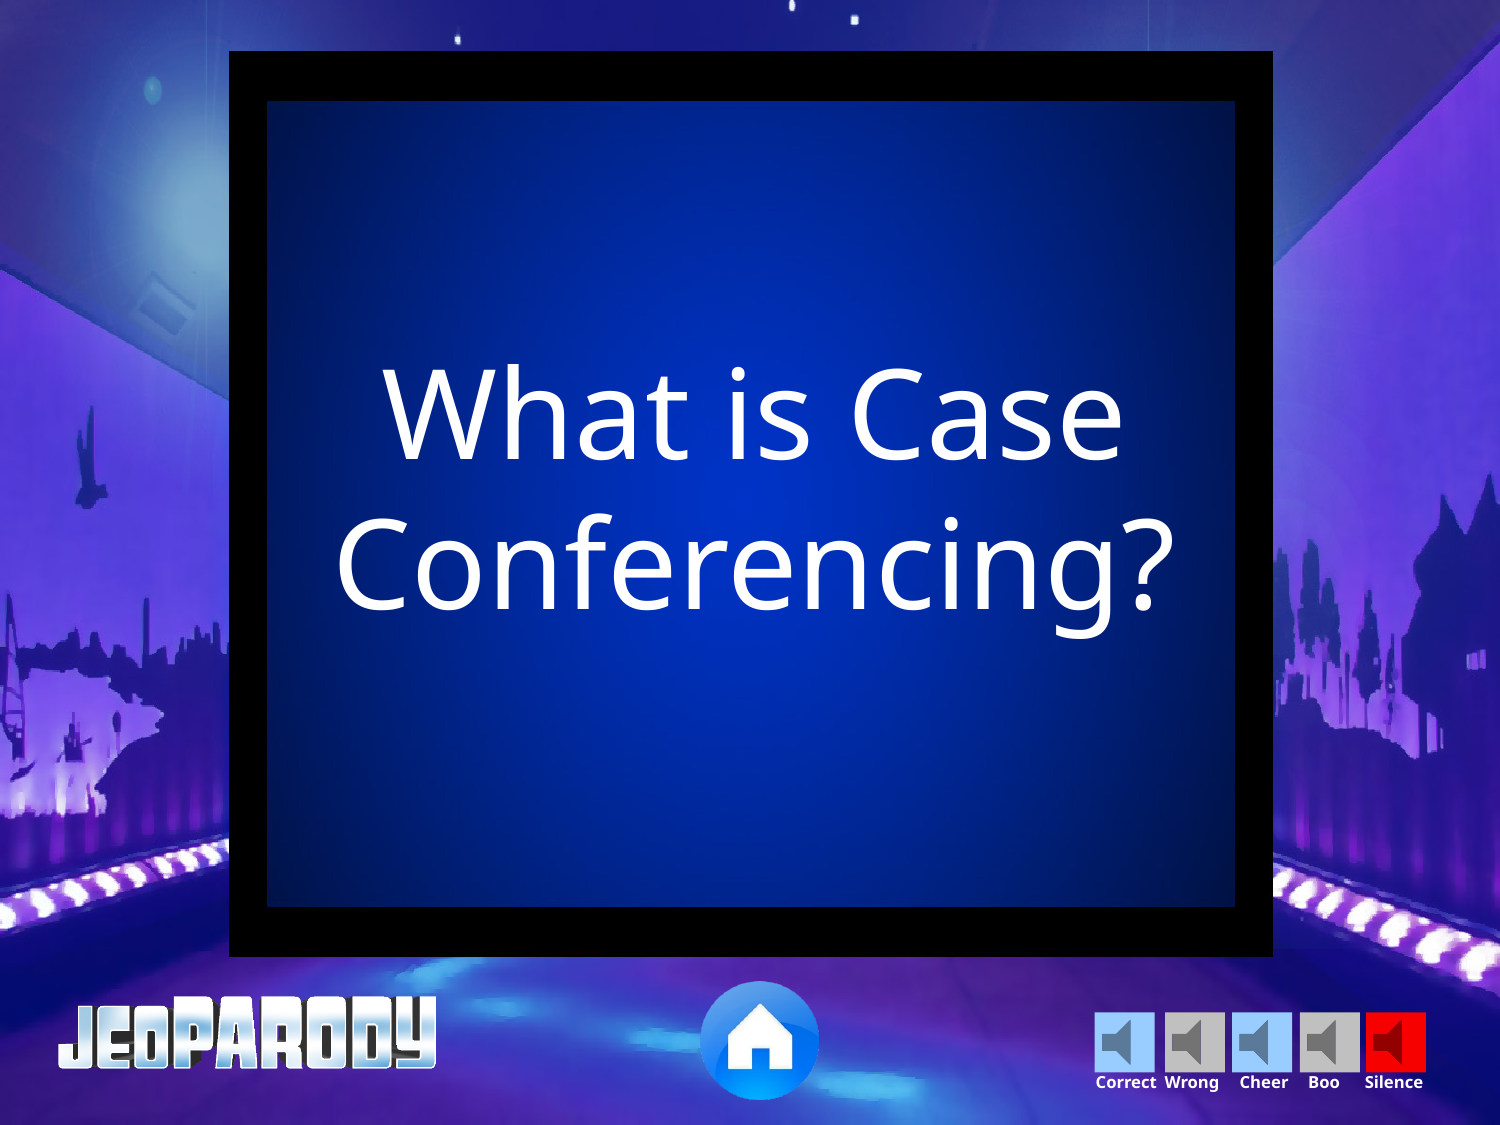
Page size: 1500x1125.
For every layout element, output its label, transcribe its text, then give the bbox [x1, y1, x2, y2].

picture [0, 0, 1500, 1125]
text_box What is Case Conferencing? [133, 327, 1375, 643]
